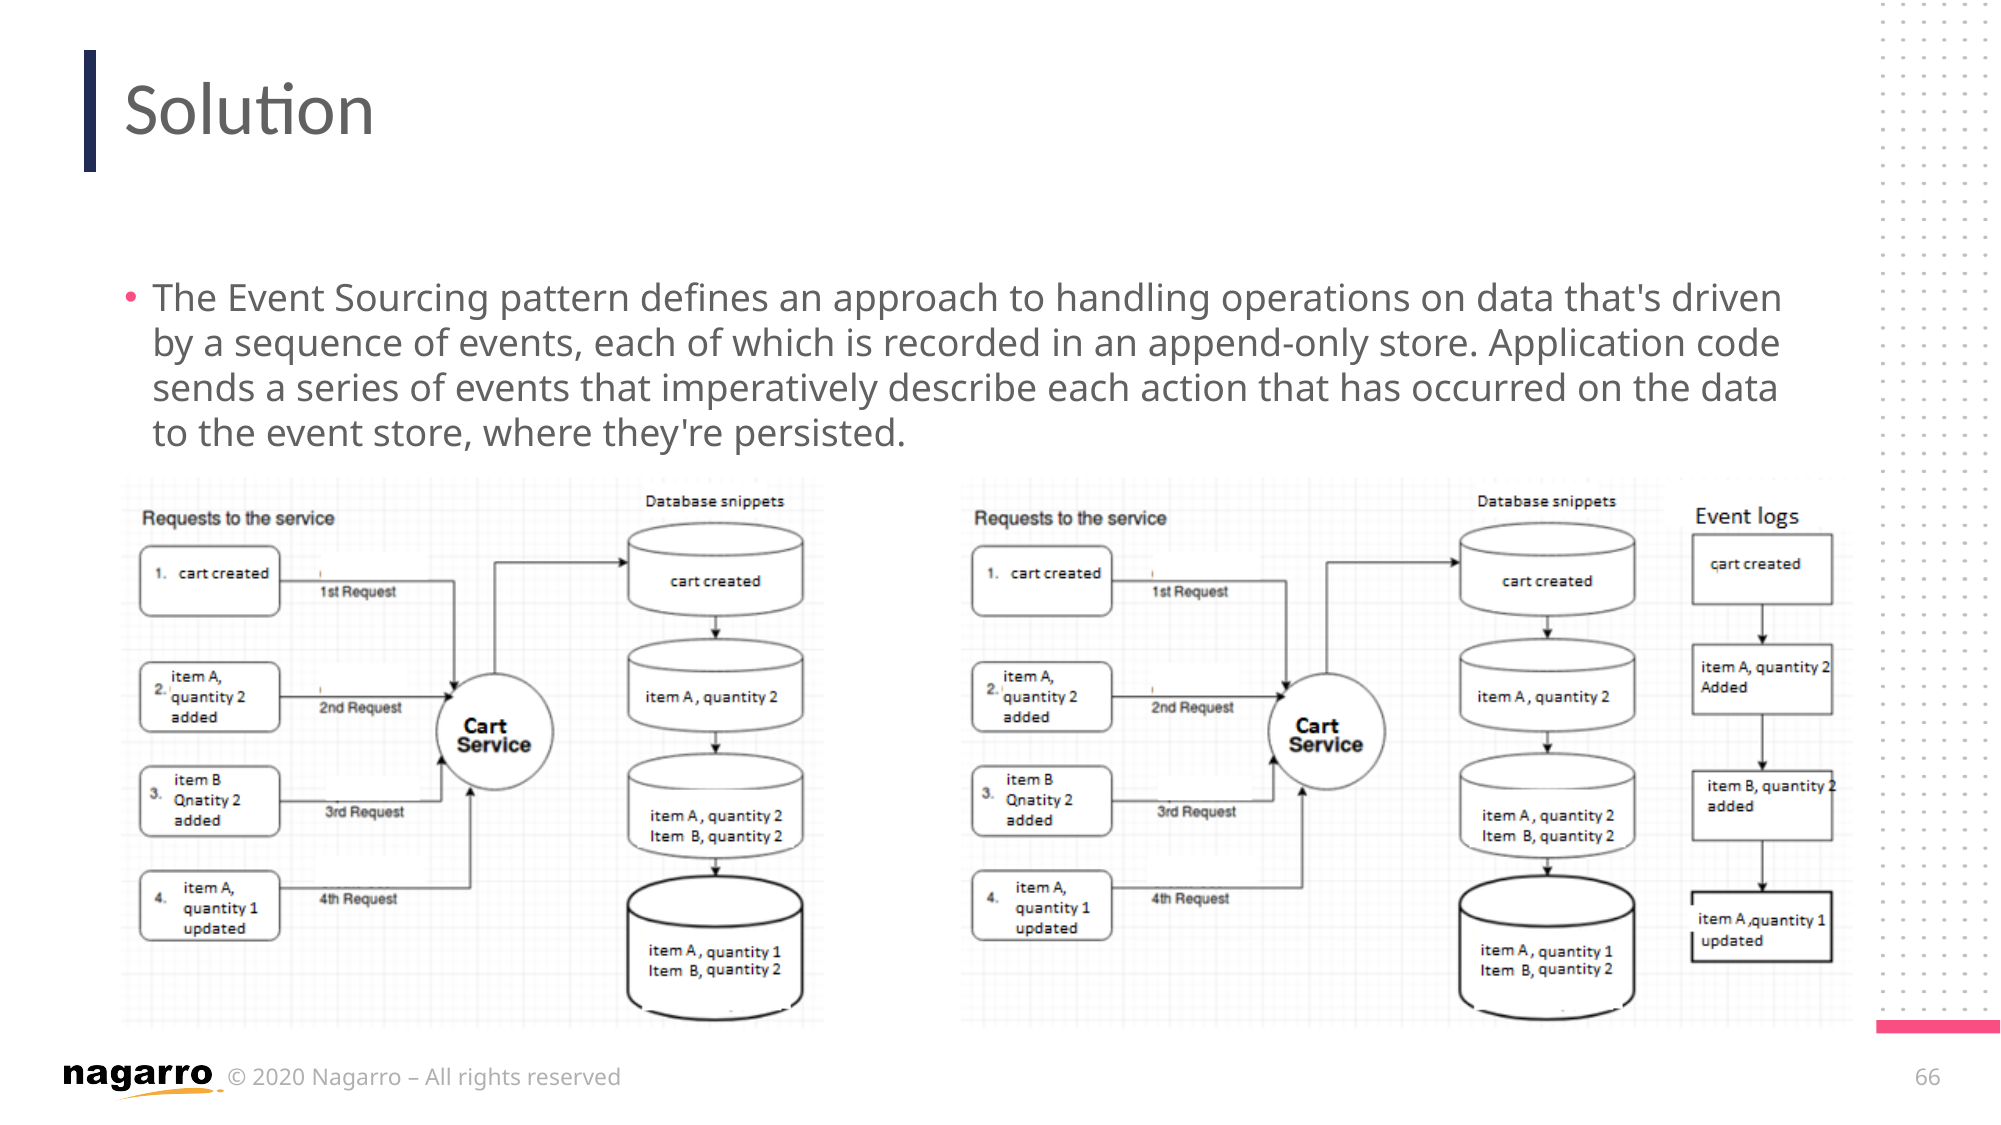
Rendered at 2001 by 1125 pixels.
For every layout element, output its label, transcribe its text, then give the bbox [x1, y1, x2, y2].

picture [961, 477, 1853, 1029]
title Solution [109, 62, 1814, 160]
picture [64, 1065, 224, 1102]
picture [1881, 0, 2000, 1020]
picture [121, 477, 824, 1031]
list The Event Sourcing pattern defines an approach to handling operations on data that's driven by a sequence of events, each of which is recorded in an append-only store. Application code sends a series of events that imperatively describe each action that has occurred on the data to the event store, where they're persisted. [109, 266, 1814, 973]
